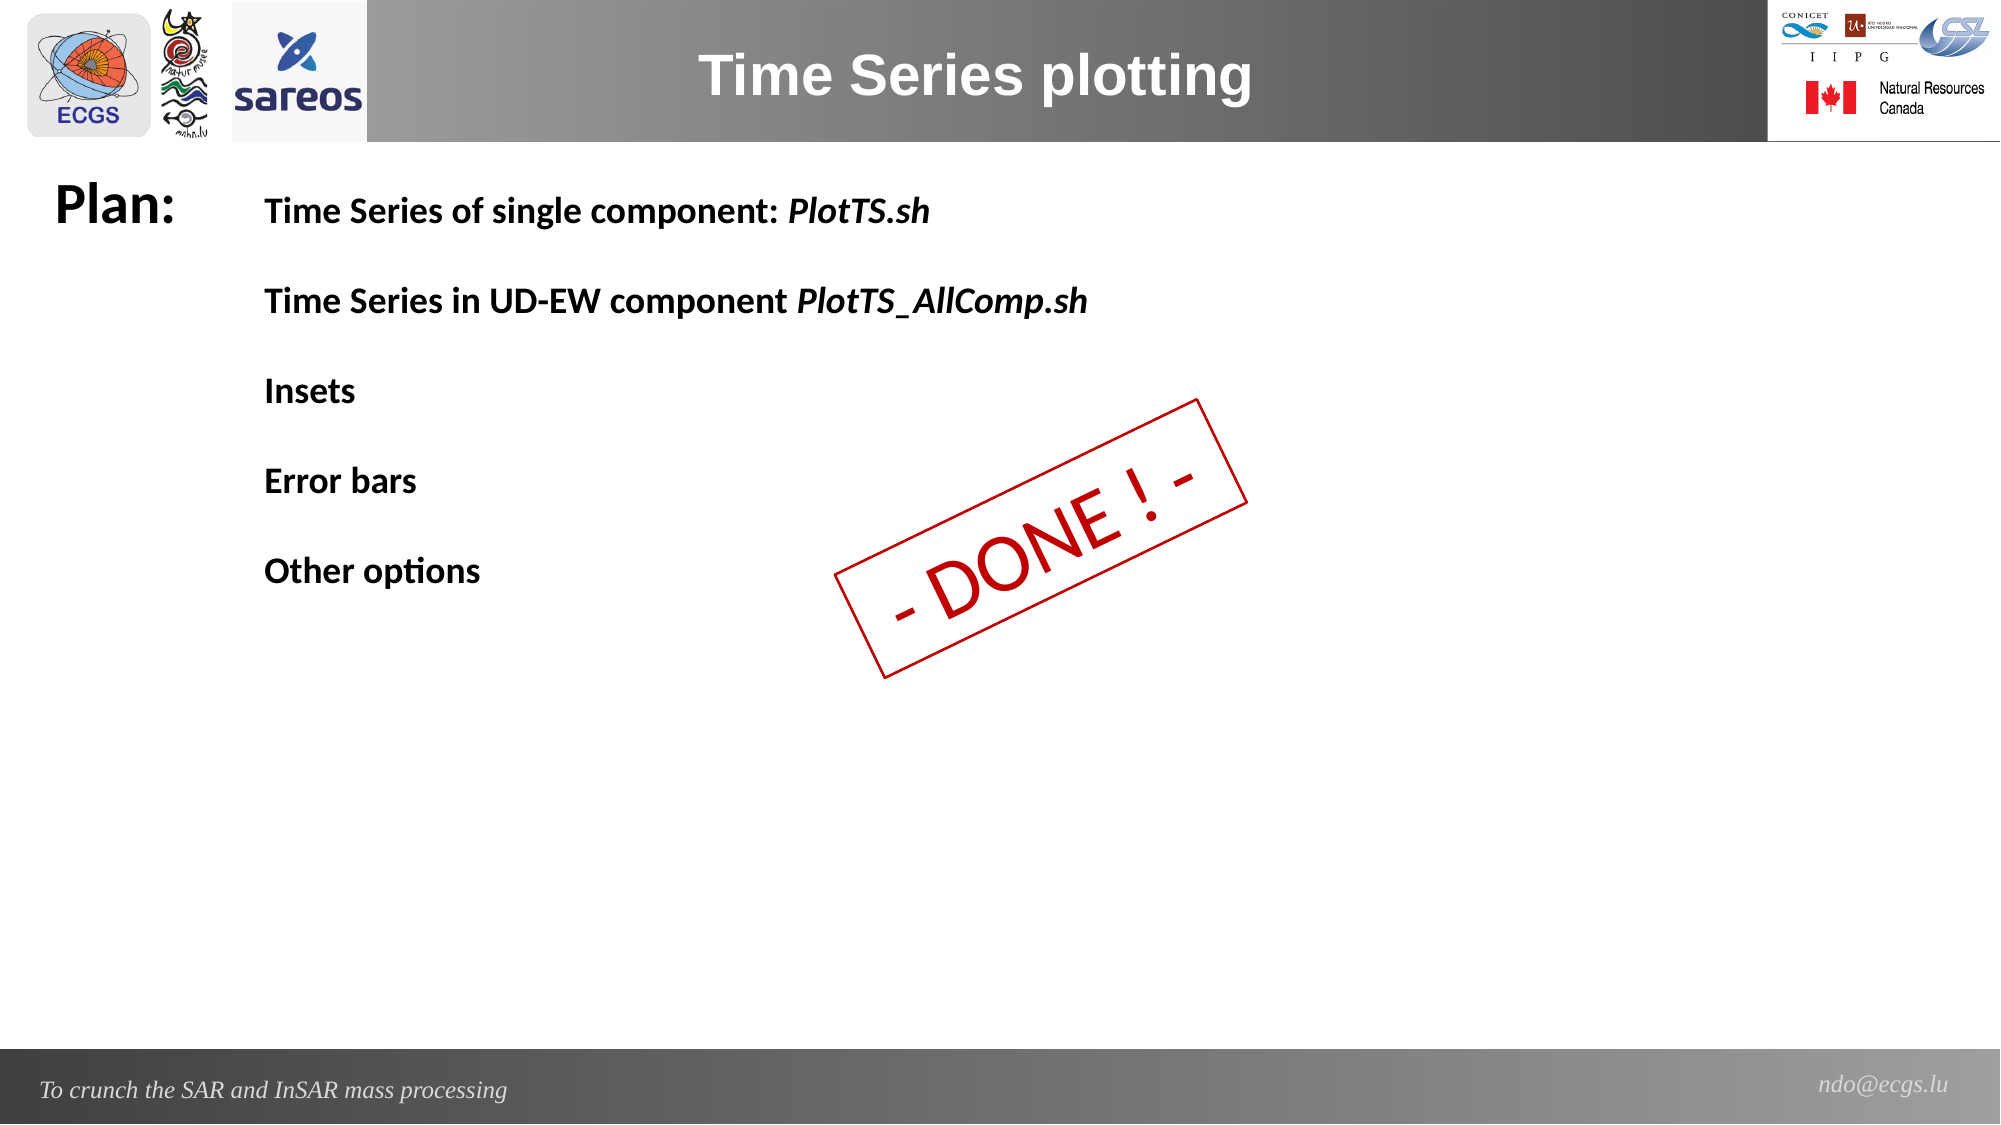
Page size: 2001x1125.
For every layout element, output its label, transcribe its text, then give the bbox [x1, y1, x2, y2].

text_box - DONE ! - [834, 399, 1247, 678]
picture [1825, 69, 1990, 120]
text_box Time Series of single component: PlotTS.sh Time Series in UD-EW component PlotTS_AllComp.sh Insets Error bars Other options [249, 178, 1104, 804]
picture [1779, 7, 1990, 67]
text_box Time Series plotting [128, 10, 1825, 135]
text_box Plan: [40, 157, 192, 243]
picture [154, 135, 214, 139]
